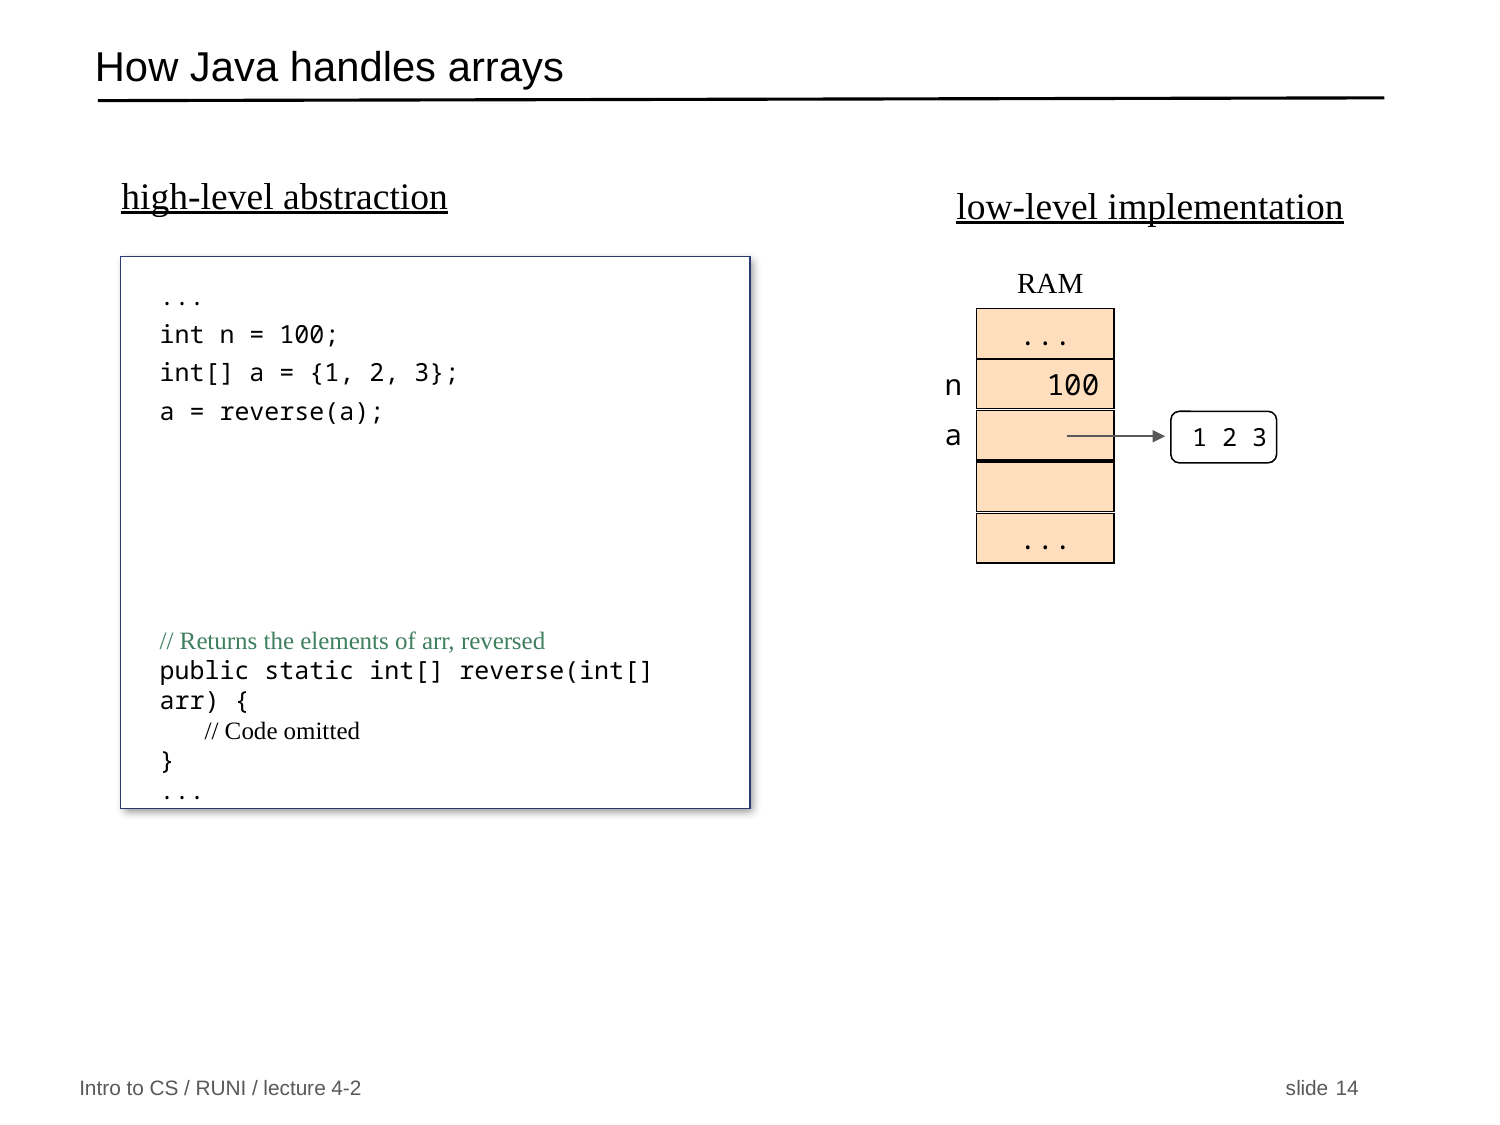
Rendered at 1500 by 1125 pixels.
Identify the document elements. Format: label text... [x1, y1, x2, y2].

text_box RAM [1001, 256, 1190, 320]
text_box [976, 461, 1115, 512]
text_box low-level implementation [941, 174, 1465, 235]
text_box ... [976, 513, 1115, 564]
text_box ... [976, 308, 1115, 359]
text_box ... int n = 100; int[] a = {1, 2, 3}; a = reverse(a); // Returns the elements of arr, reversed public static int[] reverse(int[] arr) { // Code omitted } ... [120, 256, 750, 809]
title How Java handles arrays [79, 33, 1371, 109]
text_box [976, 410, 1115, 461]
text_box 1 2 3 [1170, 411, 1277, 463]
text_box 100 [977, 359, 1115, 409]
text_box a [814, 408, 977, 459]
text_box n [814, 358, 977, 408]
text_box high-level abstraction [106, 164, 482, 225]
